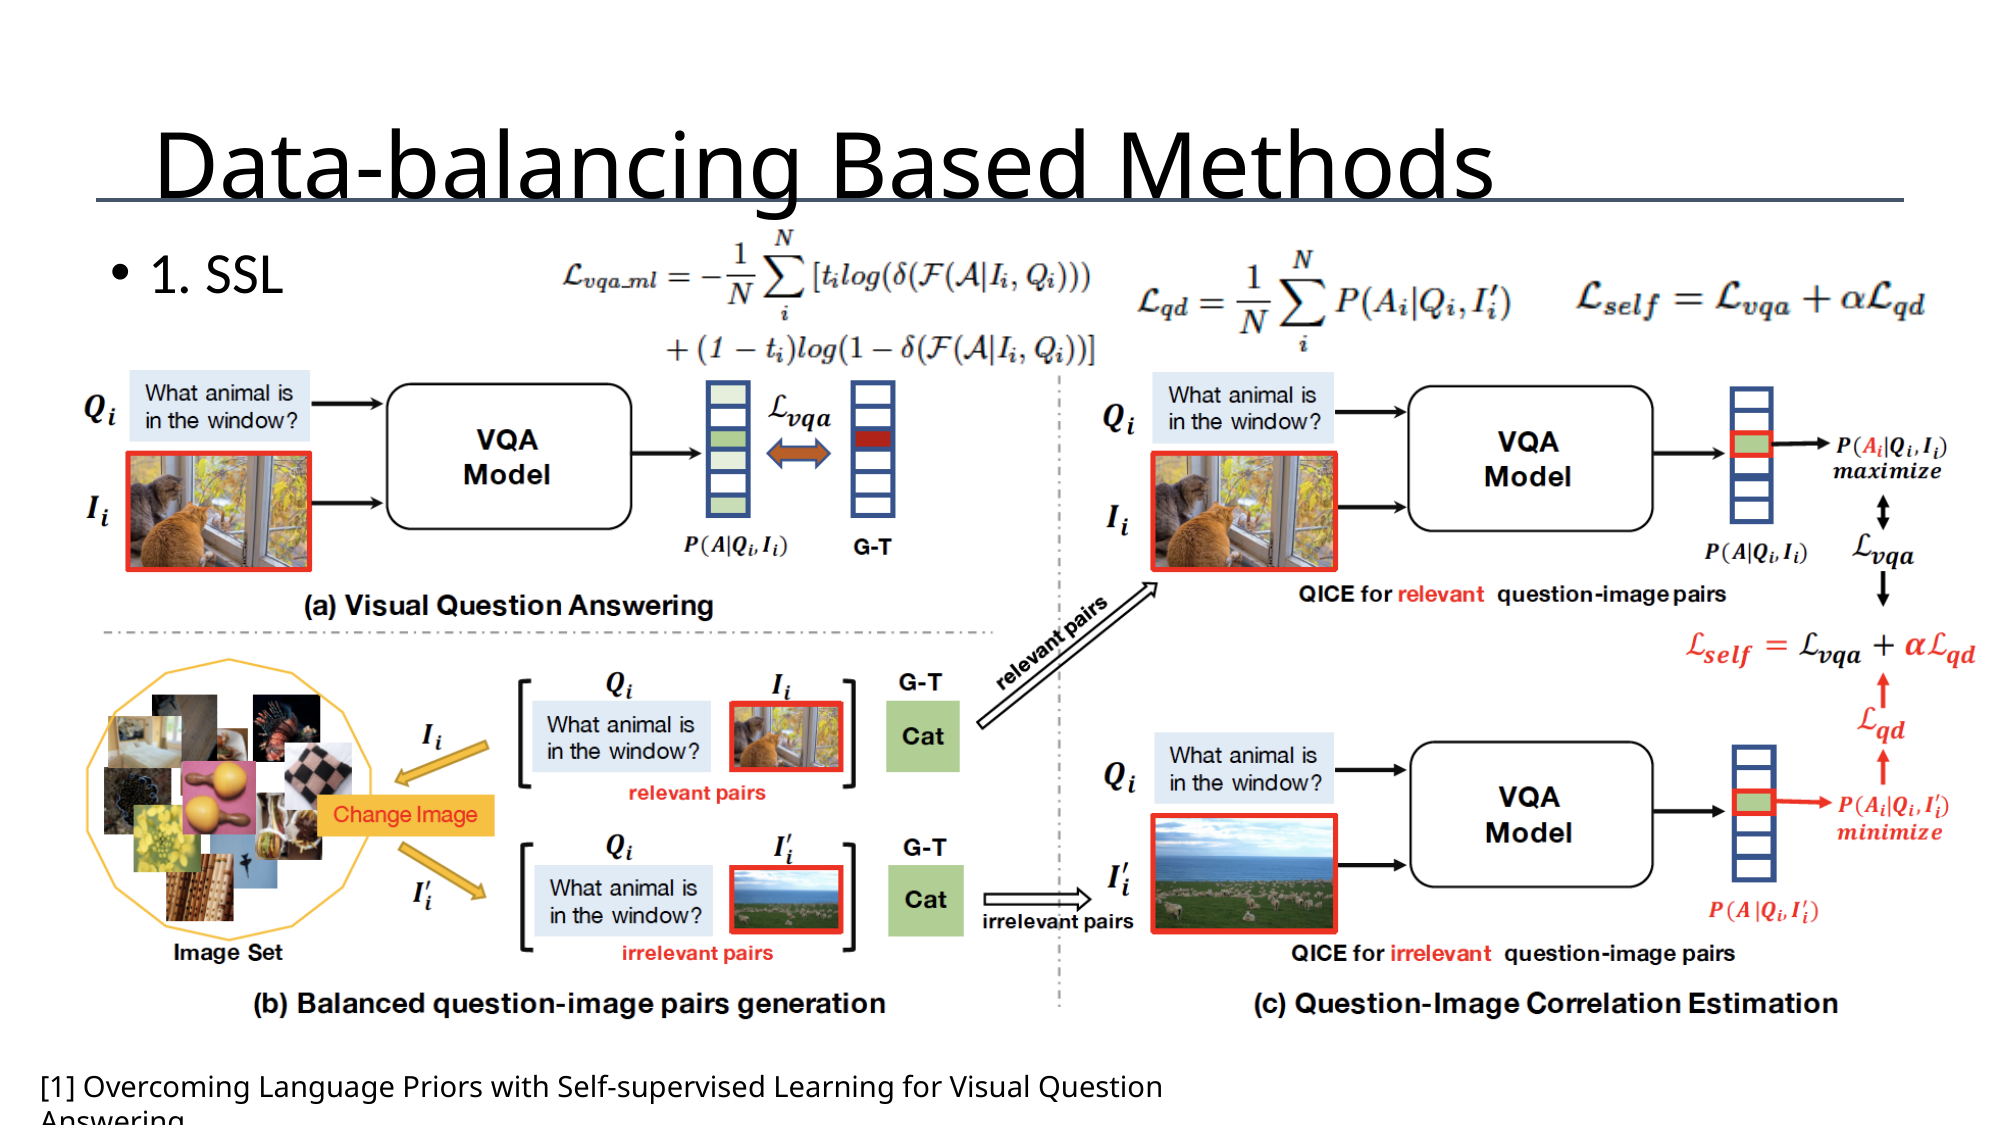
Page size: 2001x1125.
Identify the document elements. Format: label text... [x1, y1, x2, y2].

list 1. SSL [95, 235, 522, 318]
title Data-balancing Based Methods [137, 59, 1863, 235]
list 1. SSL [1117, 235, 1904, 267]
text_box [1] Overcoming Language Priors with Self-supervised Learning for Visual Question Answering [25, 1061, 1223, 1125]
picture [0, 220, 2000, 1061]
